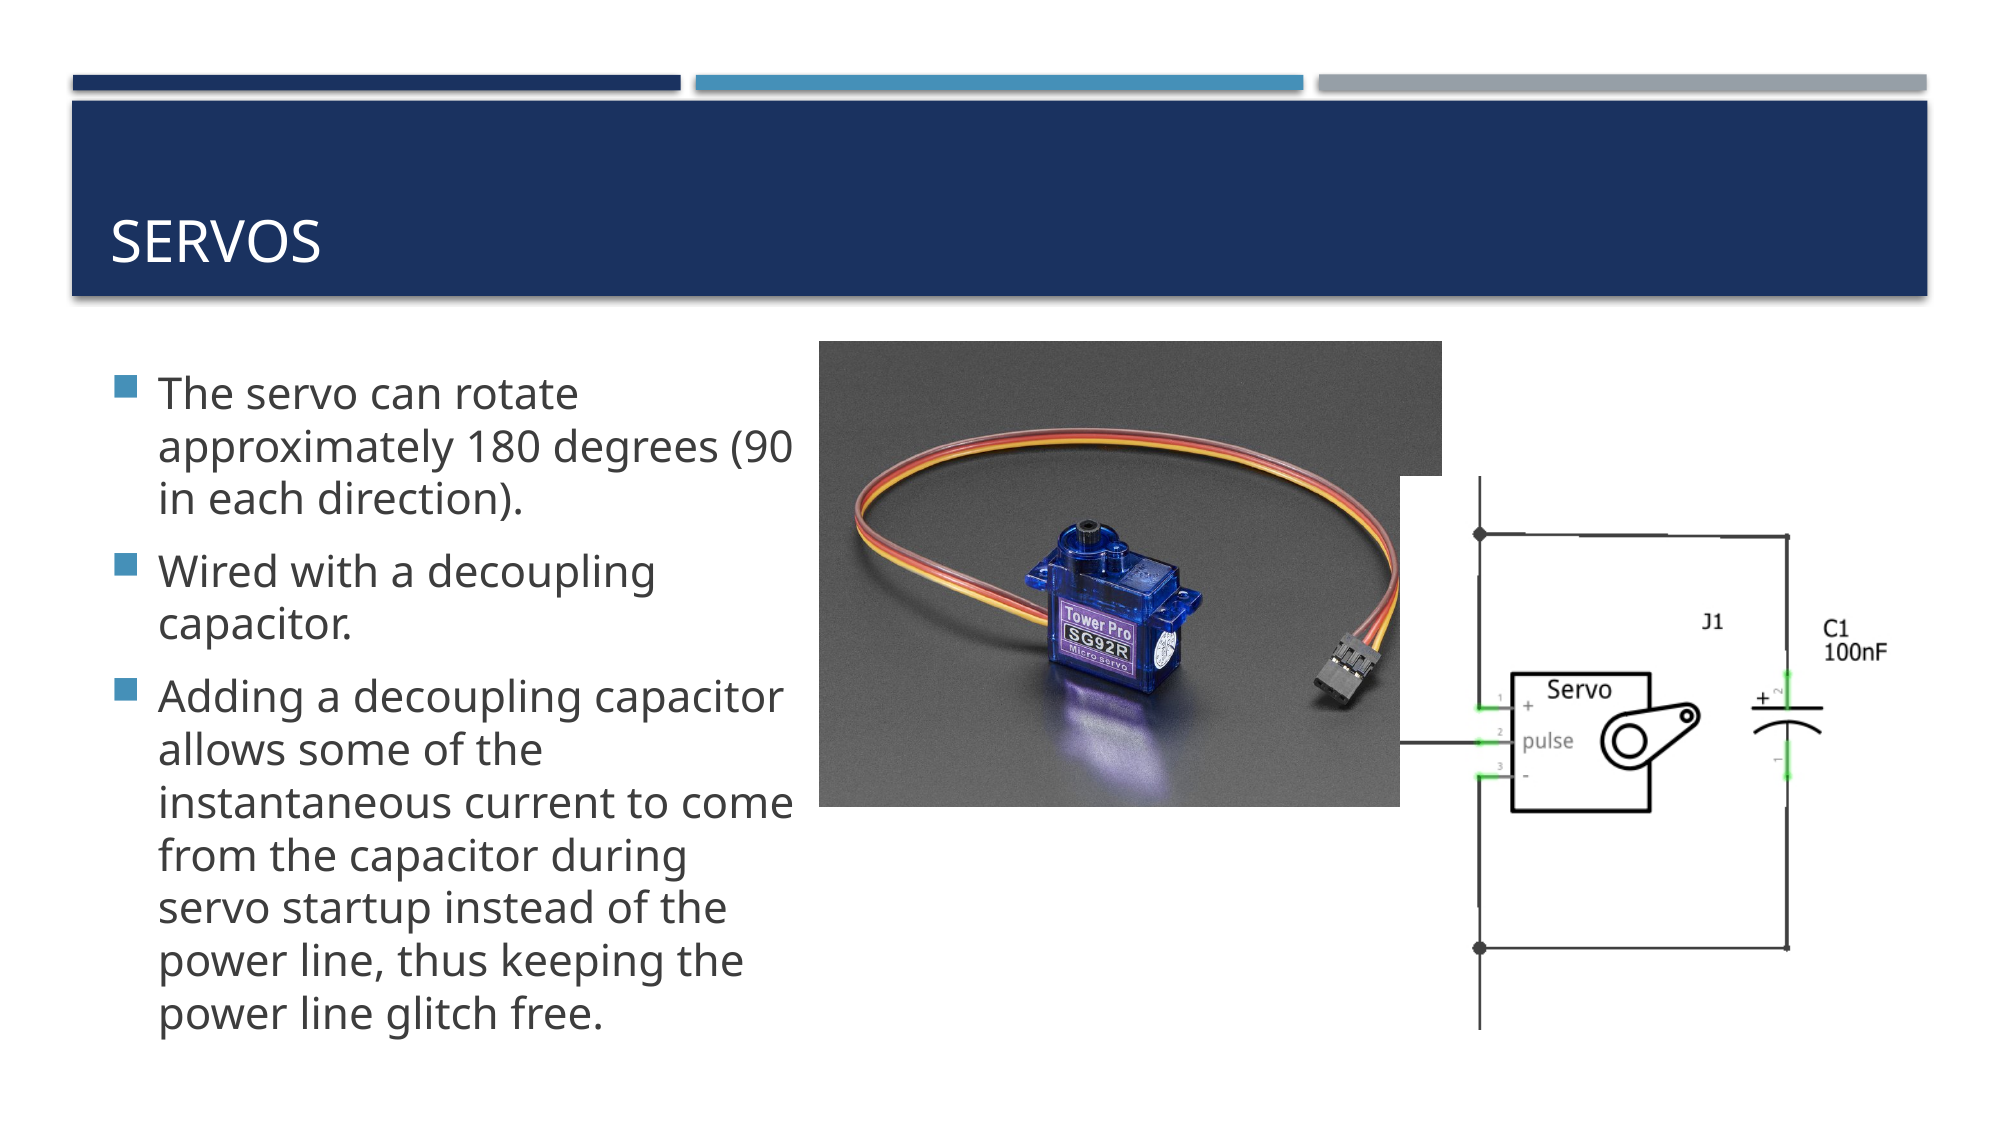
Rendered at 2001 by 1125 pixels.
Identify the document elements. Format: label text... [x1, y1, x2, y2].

title servos [95, 115, 1905, 282]
list The servo can rotate approximately 180 degrees (90 in each direction). Wired with a decoupling capacitor. Adding a decoupling capacitor allows some of the instantaneous current to come from the capacitor during servo startup instead of the power line, thus keeping the power line glitch free. [95, 357, 811, 1072]
picture [819, 341, 1908, 1030]
